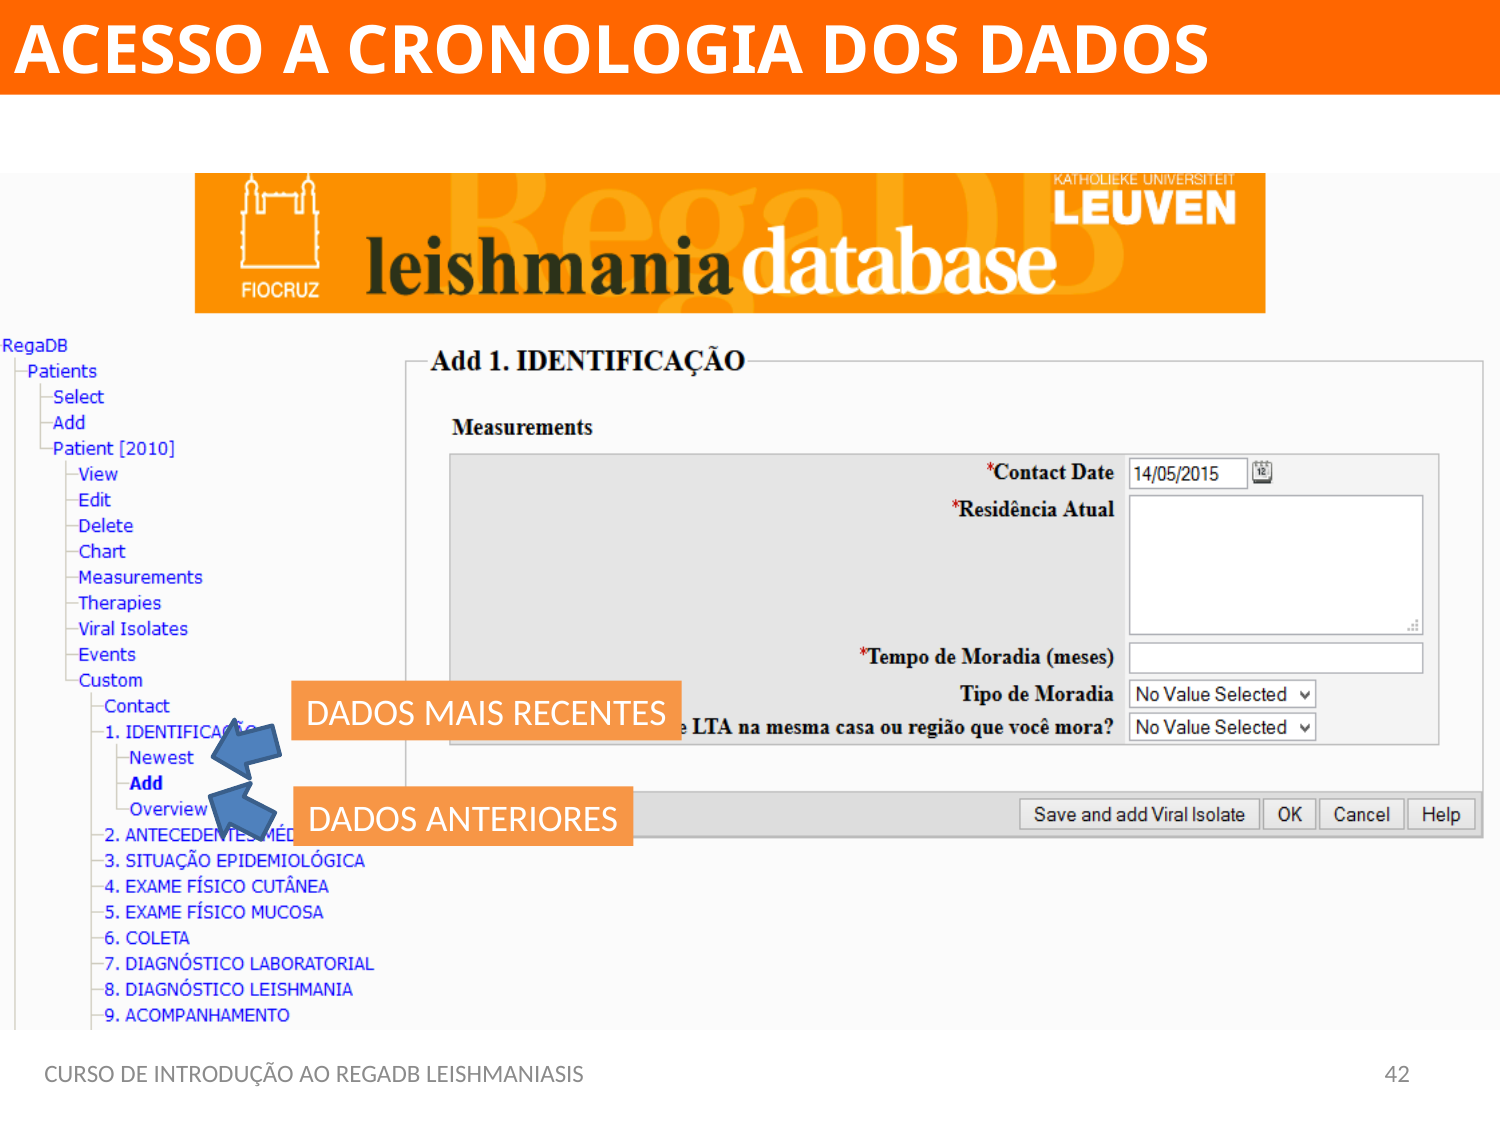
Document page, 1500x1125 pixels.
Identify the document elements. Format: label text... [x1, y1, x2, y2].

slide_number 42 [1074, 1042, 1425, 1103]
text_box ACESSO A CRONOLOGIA DOS DADOS [0, 0, 1500, 95]
footer CURSO DE INTRODUÇÃO AO REGADB LEISHMANIASIS [29, 1042, 988, 1103]
picture [0, 172, 1500, 1030]
